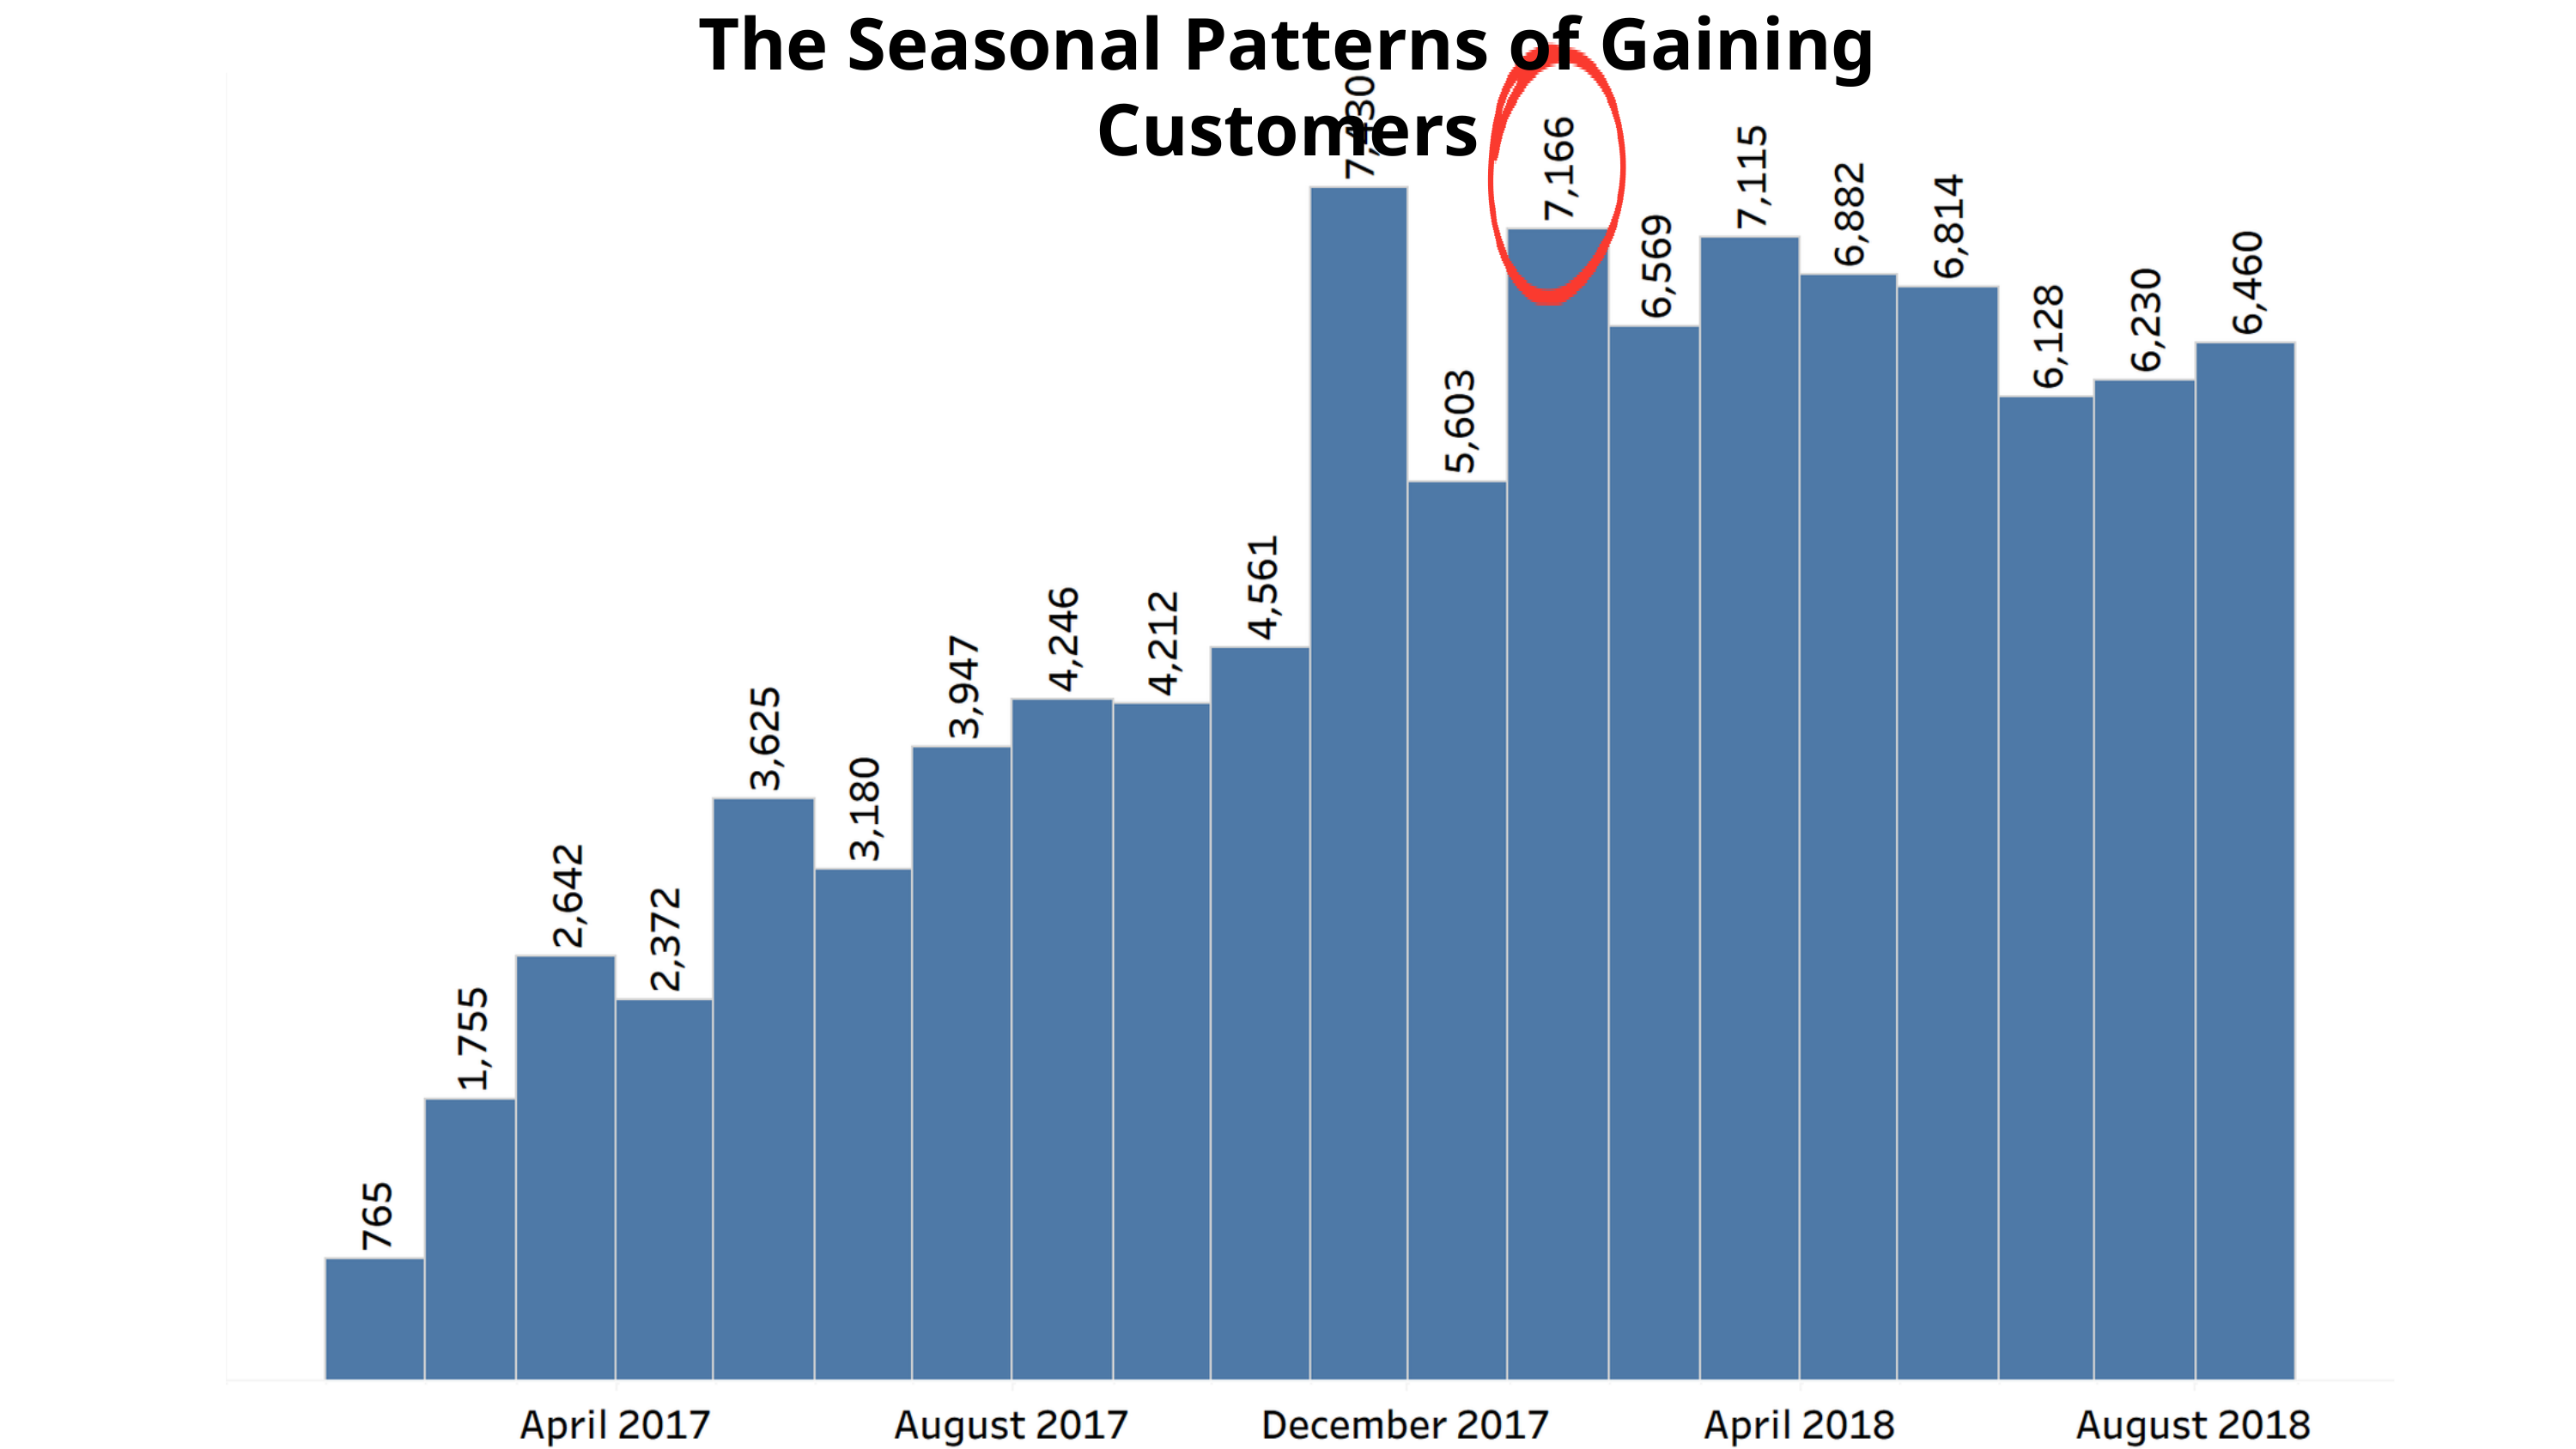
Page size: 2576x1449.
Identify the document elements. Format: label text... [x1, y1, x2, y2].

text_box [226, 42, 2395, 1449]
text_box The Seasonal Patterns of Gaining Customers [520, 0, 2056, 171]
text_box [1486, 171, 1627, 306]
